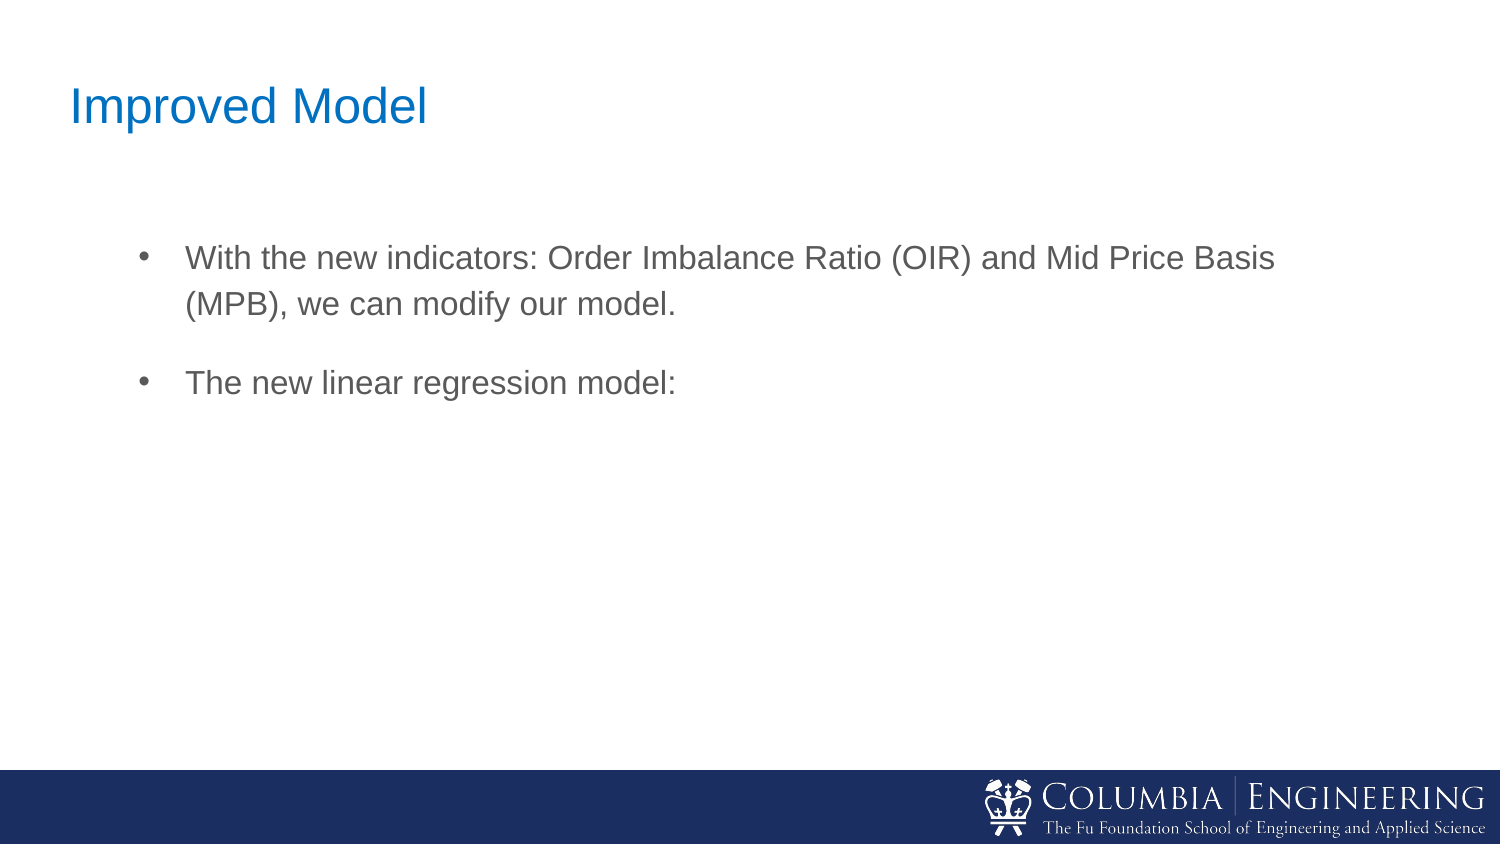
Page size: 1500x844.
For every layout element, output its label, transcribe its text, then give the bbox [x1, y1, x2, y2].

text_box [0, 770, 1500, 844]
text_box Improved Model [54, 58, 957, 149]
